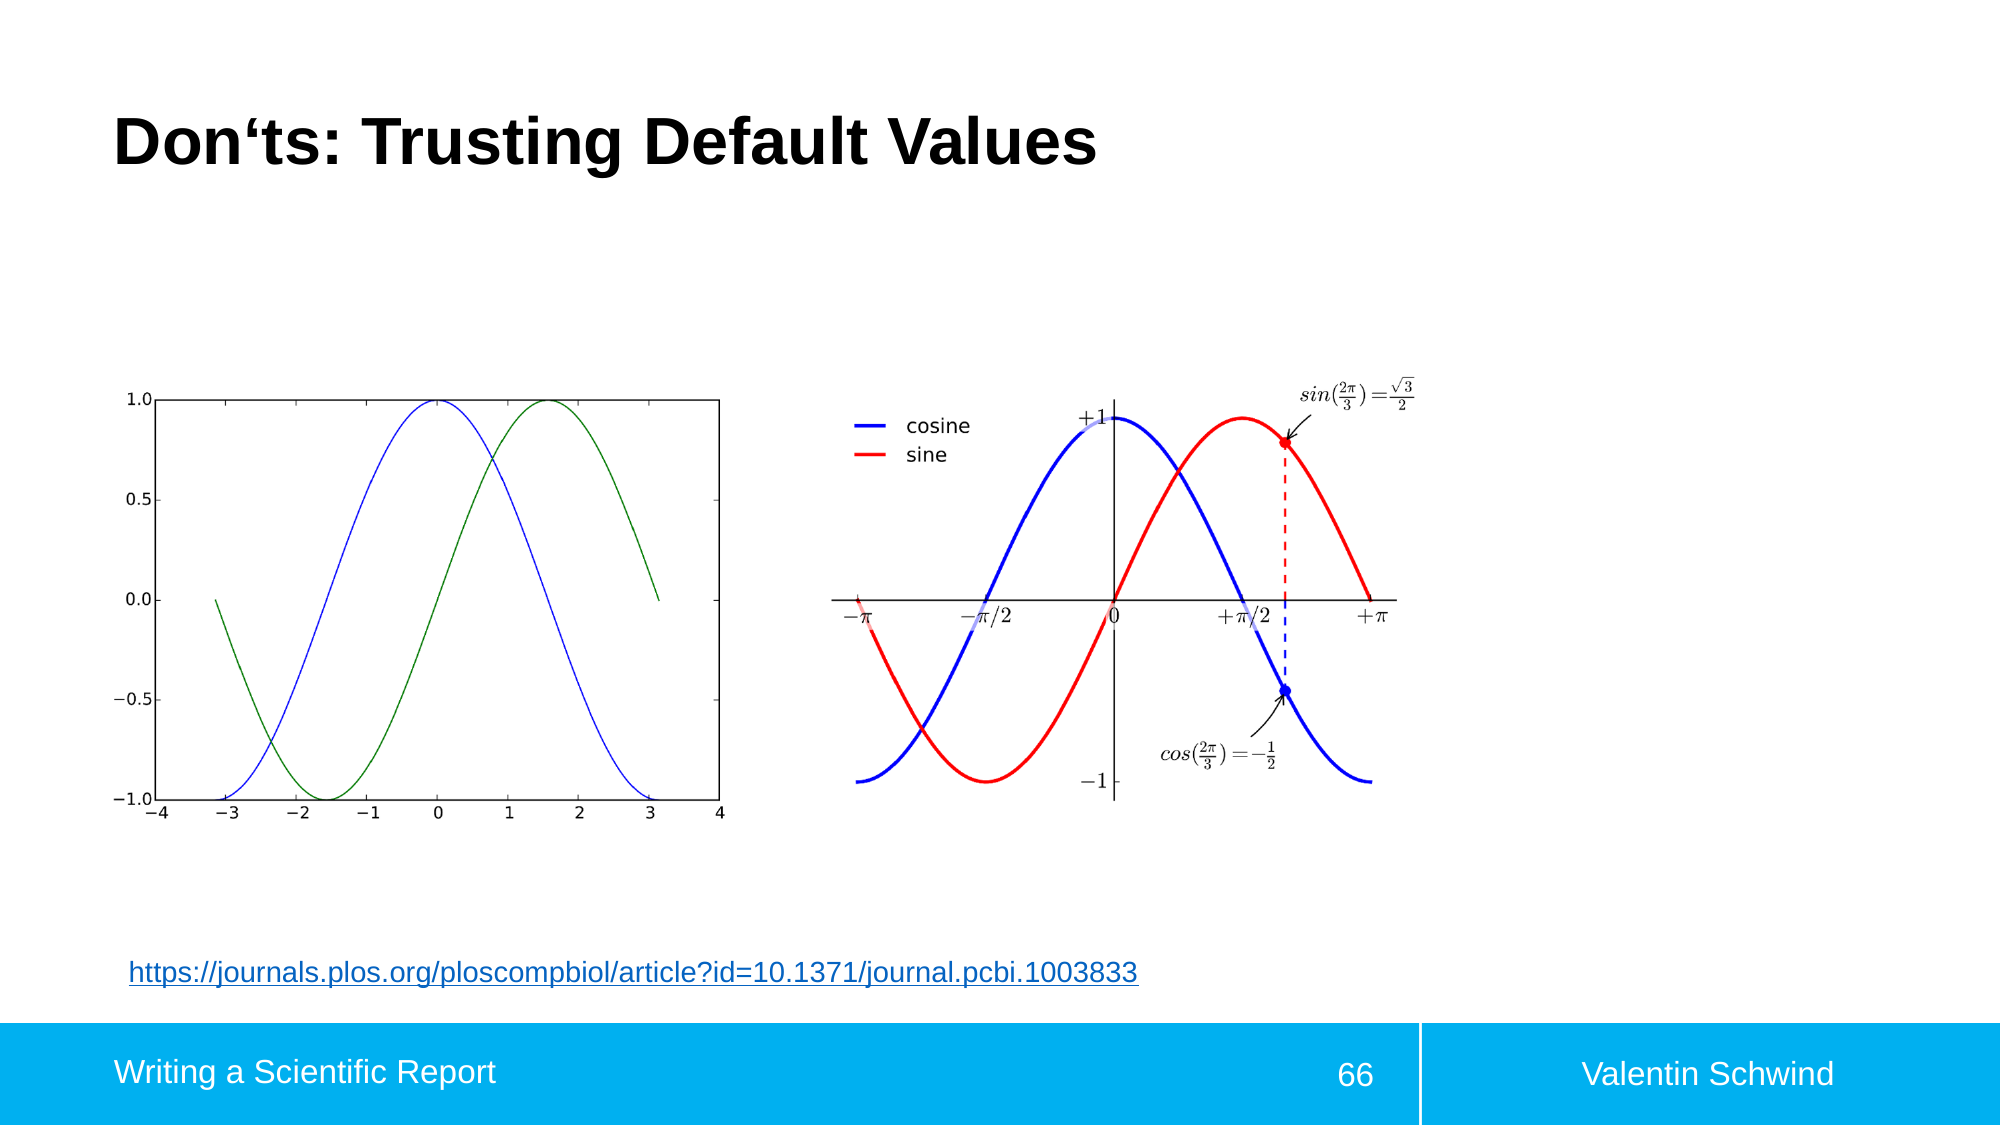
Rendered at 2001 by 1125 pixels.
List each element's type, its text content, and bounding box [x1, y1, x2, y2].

title Don‘ts: Trusting Default Values [114, 19, 1420, 179]
slide_number 66 [1260, 1043, 1390, 1104]
footer Valentin Schwind [1442, 1042, 1975, 1102]
list Writing a Scientific Report [114, 1042, 1035, 1103]
text_box https://journals.plos.org/ploscompbiol/article?id=10.1371/journal.pcbi.1003833 [114, 946, 1425, 997]
picture [108, 371, 1420, 826]
